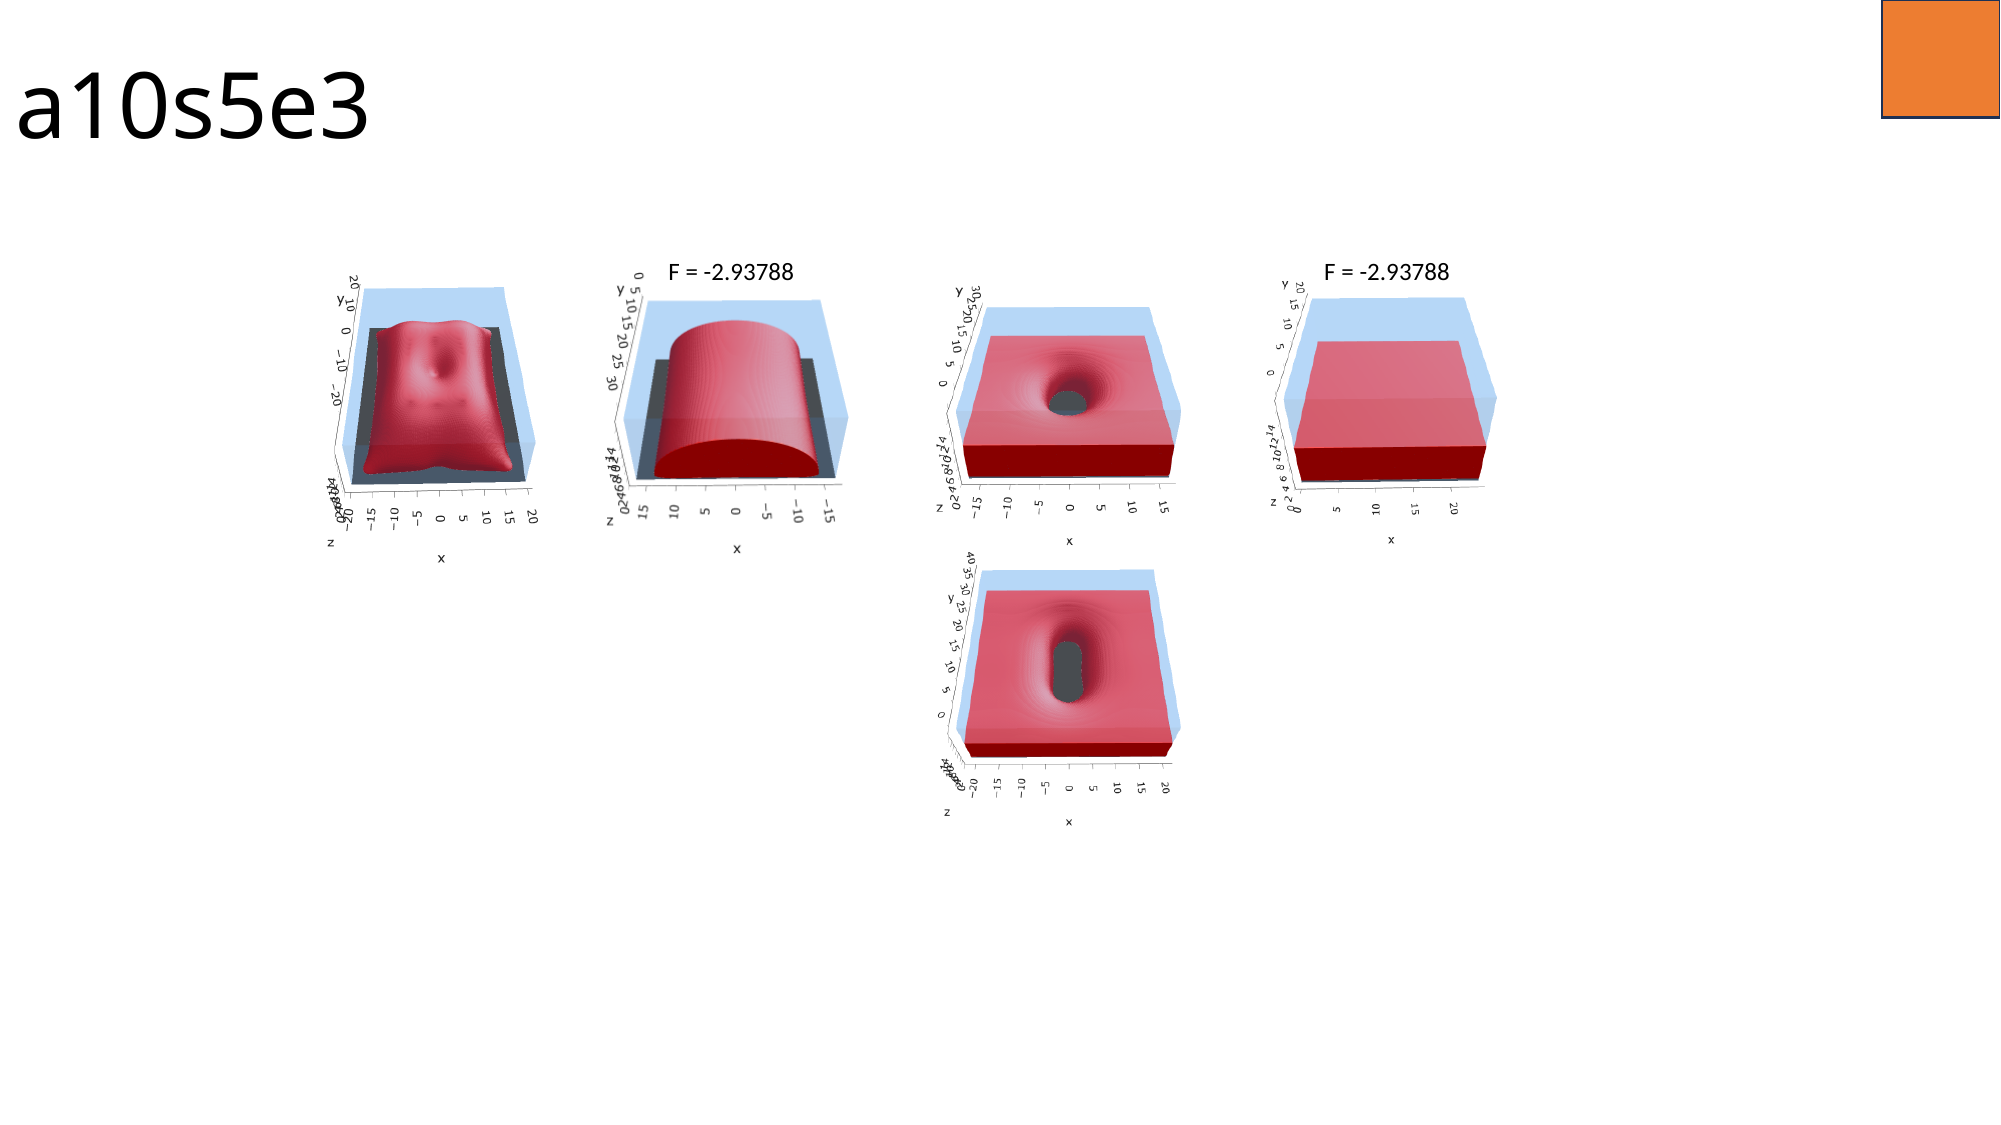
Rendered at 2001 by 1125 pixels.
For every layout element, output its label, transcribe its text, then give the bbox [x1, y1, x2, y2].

picture [316, 269, 542, 563]
text_box [1881, 0, 2000, 119]
picture [935, 280, 1181, 826]
title a10s5e3 [0, 0, 429, 218]
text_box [1264, 248, 1499, 548]
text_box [602, 248, 852, 561]
